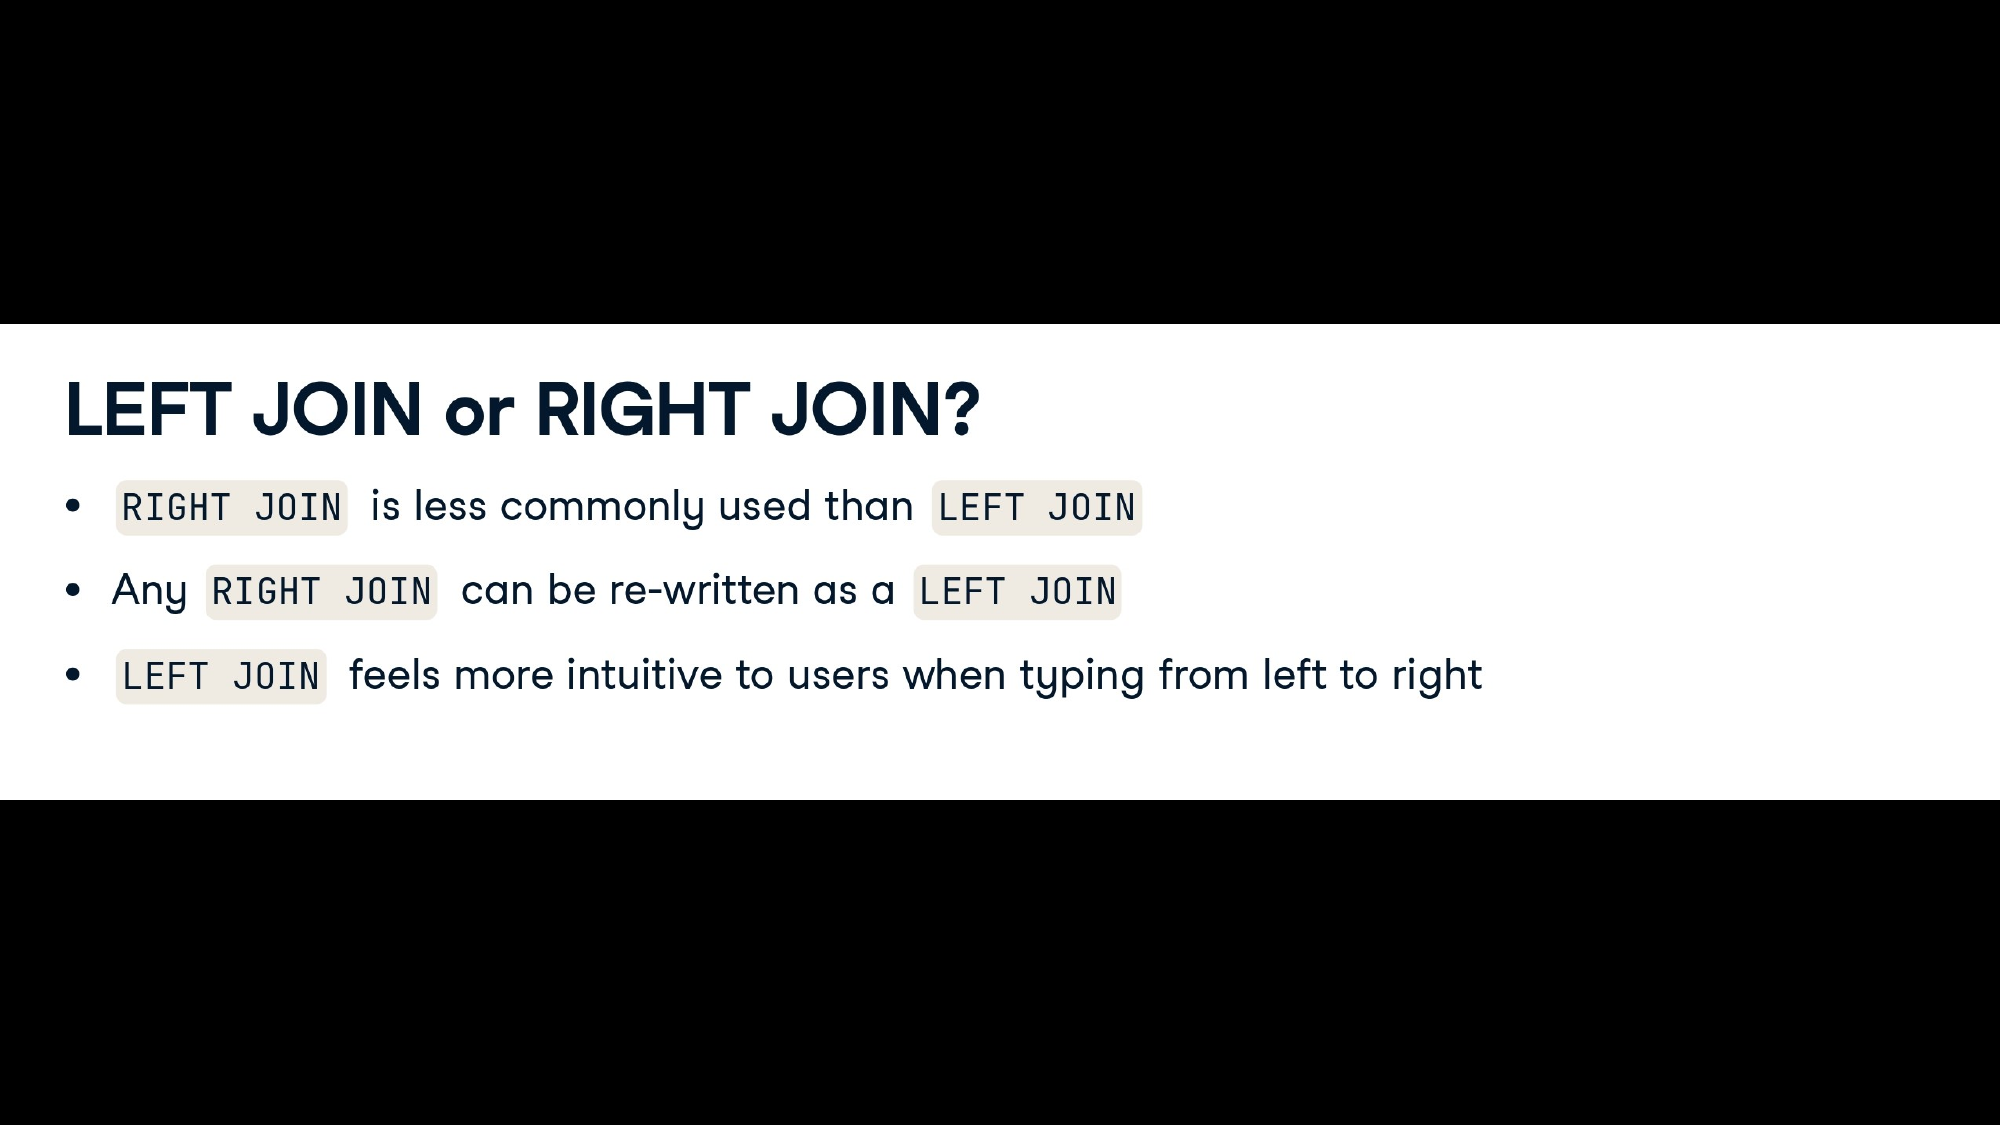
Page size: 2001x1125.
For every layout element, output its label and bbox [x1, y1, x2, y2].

picture [0, 324, 2000, 800]
